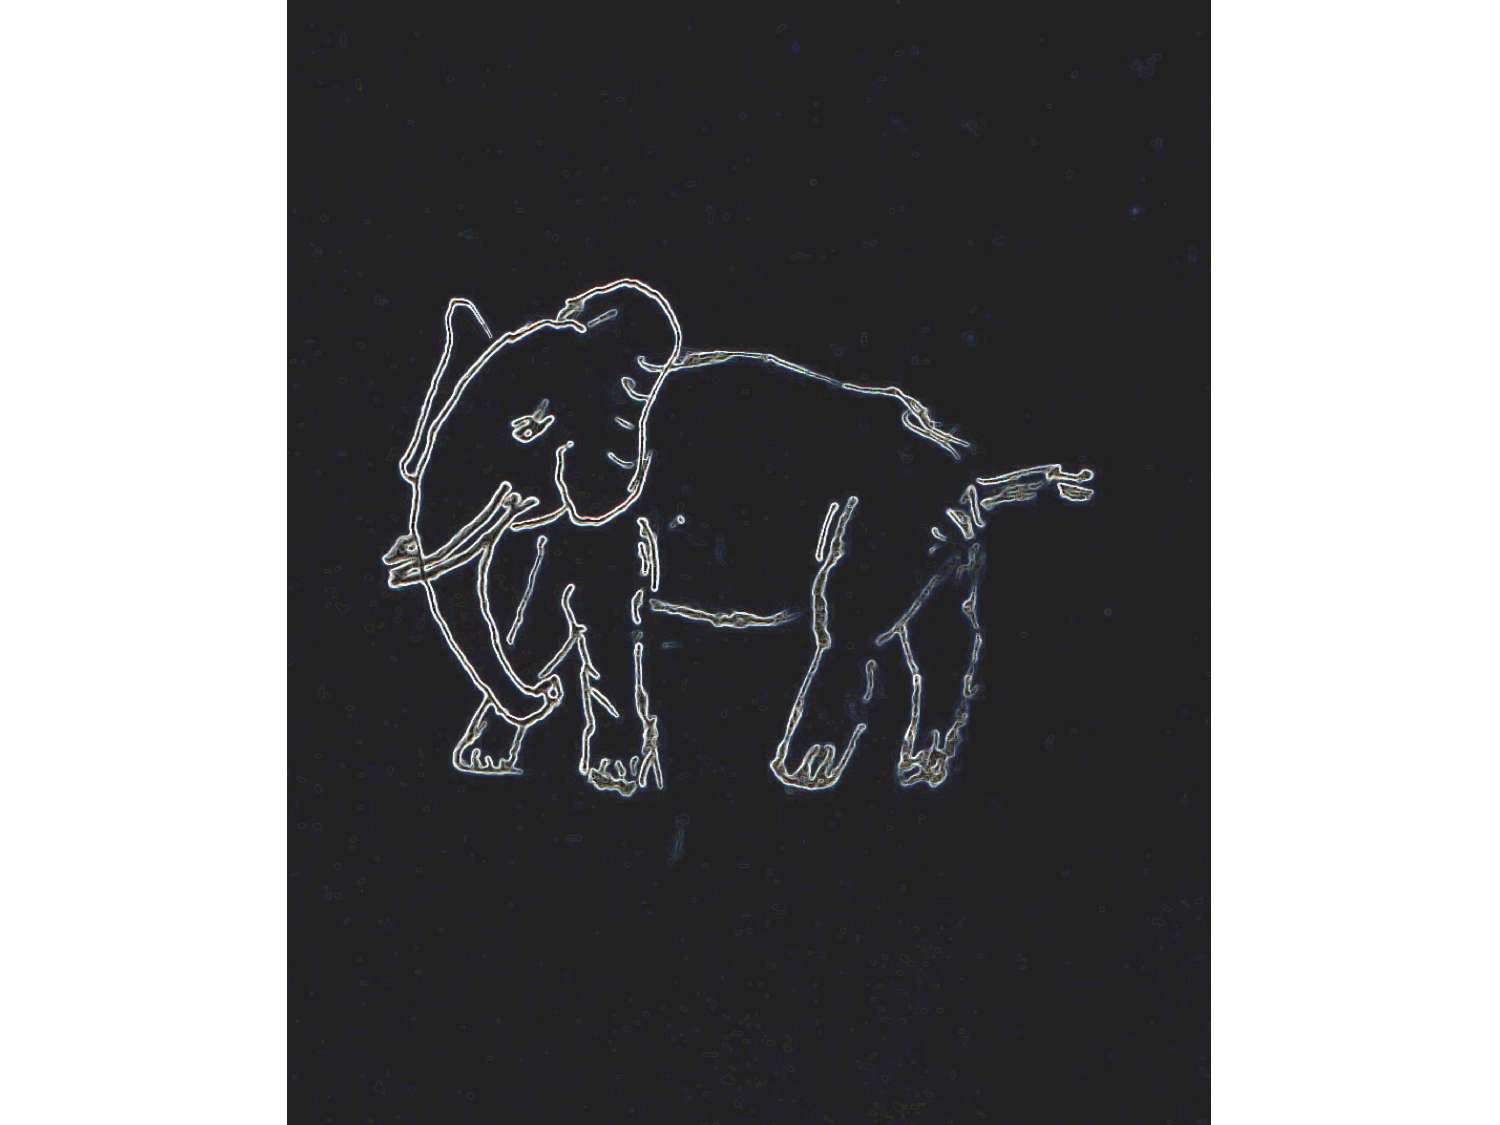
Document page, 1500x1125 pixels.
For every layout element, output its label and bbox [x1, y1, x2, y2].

picture [287, 0, 1211, 1125]
